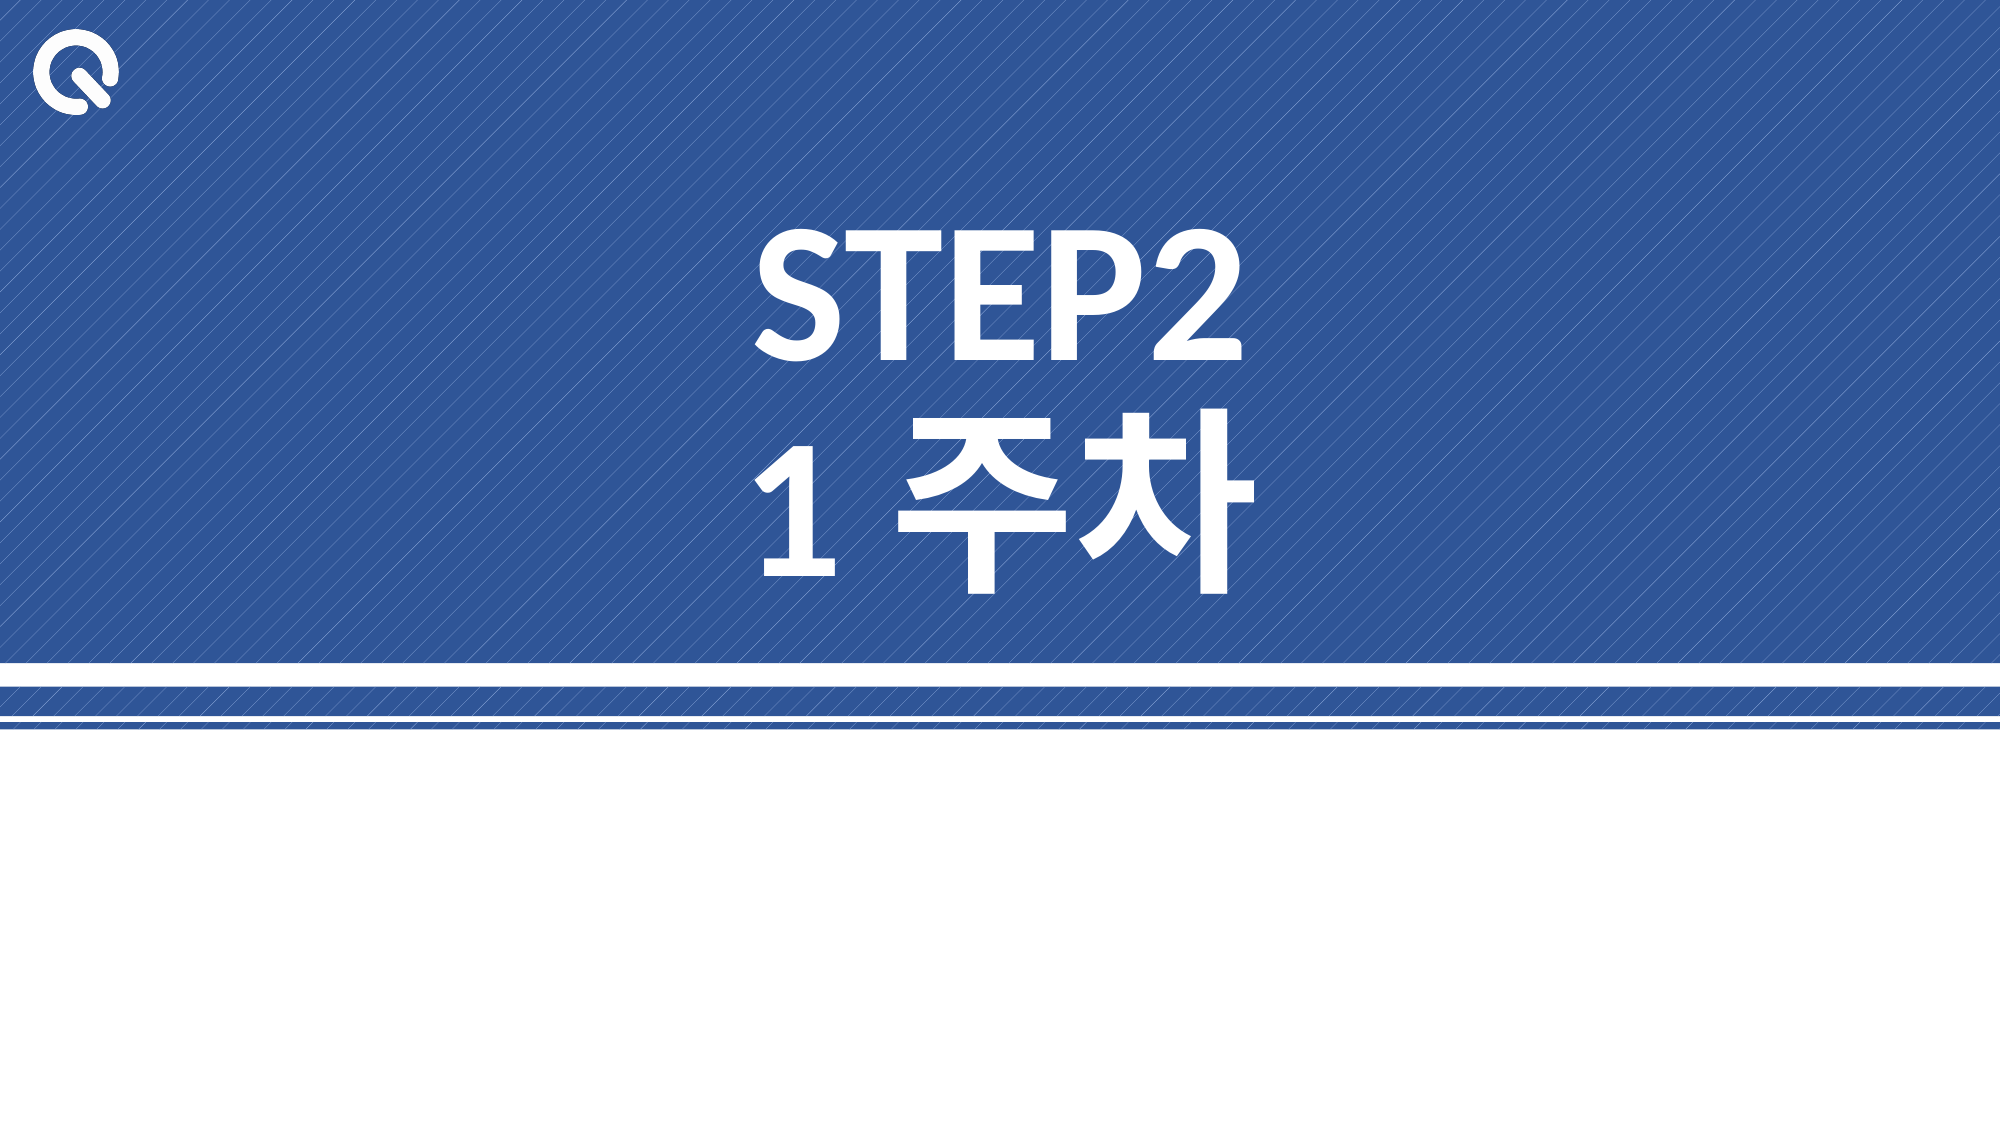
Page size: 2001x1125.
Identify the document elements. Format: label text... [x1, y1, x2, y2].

title STEP2 1주차 [619, 385, 1381, 627]
picture [33, 29, 120, 115]
text_box [0, 0, 2000, 664]
text_box [0, 686, 2000, 717]
text_box [0, 721, 2000, 730]
